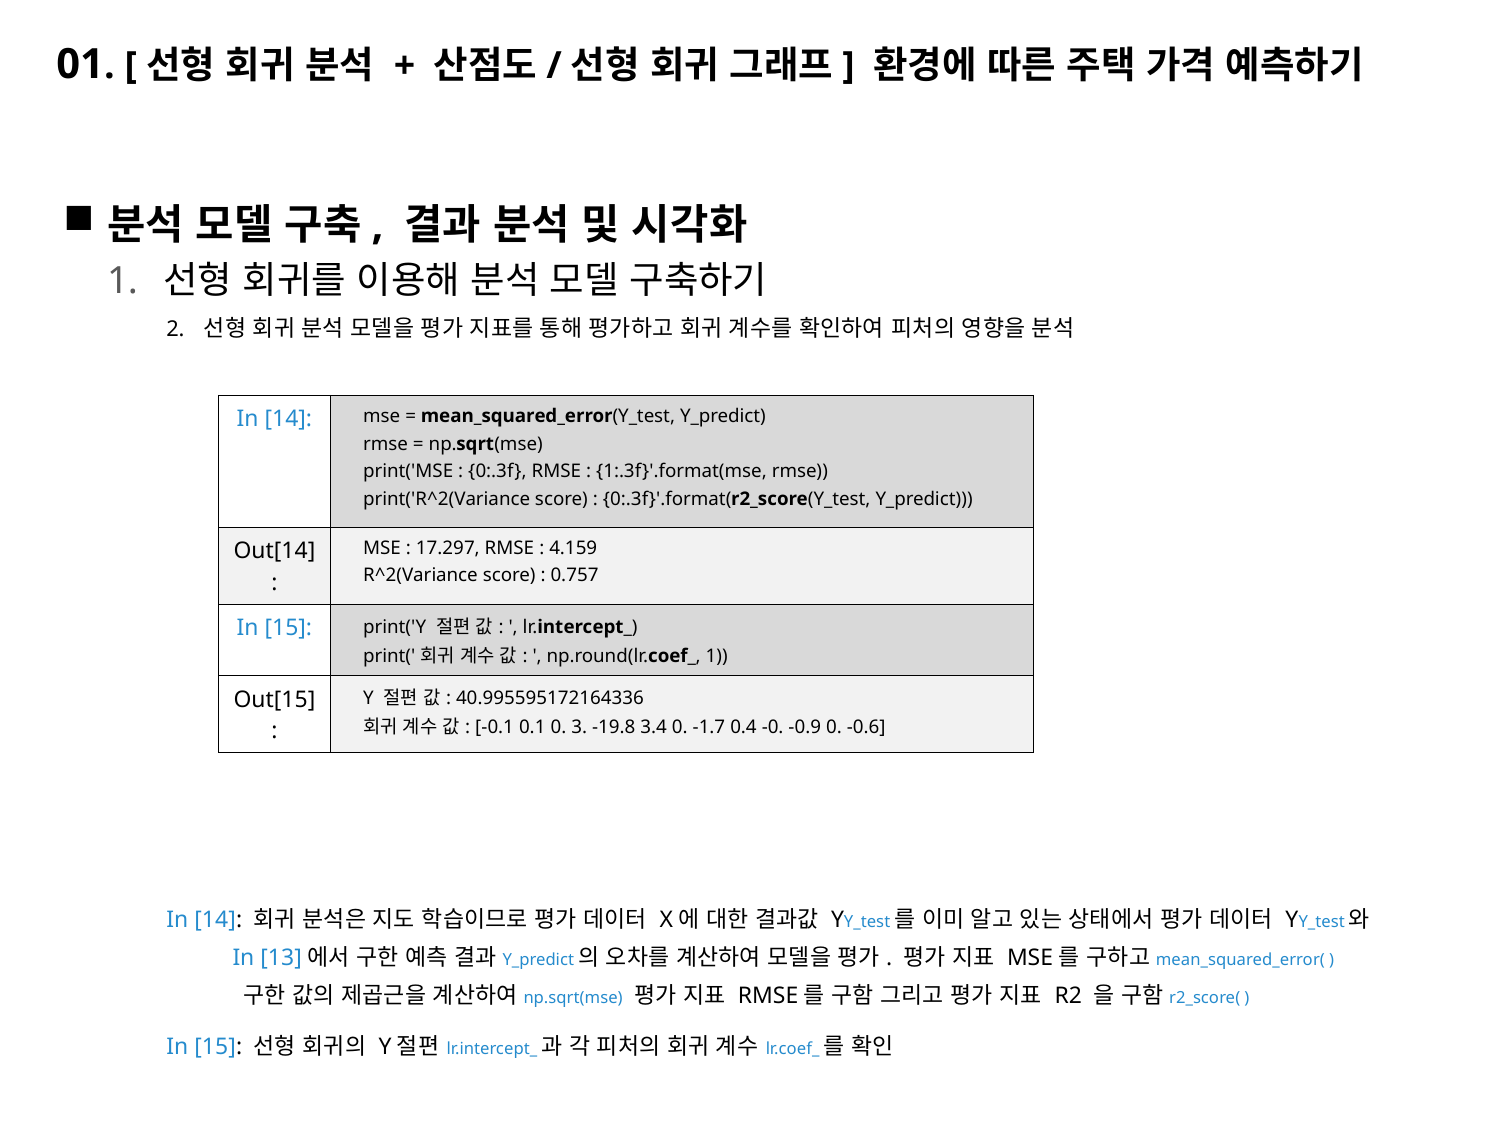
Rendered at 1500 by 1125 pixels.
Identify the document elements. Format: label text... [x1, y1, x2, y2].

table_cell Out[15]: [219, 676, 330, 752]
table_header In [14]: [219, 396, 330, 527]
table_cell print('Y 절편 값: ', lr.intercept_) print('회귀 계수 값: ', np.round(lr.coef_, 1)) [331, 605, 1033, 675]
table_cell Y 절편 값: 40.995595172164336 회귀 계수 값: [-0.1 0.1 0. 3. -19.8 3.4 0. -1.7 0.4 -0. -0.9 0. -0.6] [331, 676, 1033, 752]
table_cell Out[14]: [219, 528, 330, 604]
table_cell In [15]: [219, 605, 330, 675]
list 분석 모델 구축, 결과 분석 및 시각화 선형 회귀를 이용해 분석 모델 구축하기 선형 회귀 분석 모델을 평가 지표를 통해 평가하고 회귀 계수를 확인하여 피처의 영향을 분석 In [14]: 회귀 분석은 지도 학습이므로 평가 데이터 X에 대한 결과값 YY_test를 이미 알고 있는 상태에서 평가 데이터 YY_test와 In [13]에서 구한 예측 결과Y_predict의 오차를 계산하여 모델을 평가. 평가 지표 MSE를 구하고mean_squared_error( ) 구한 값의 제곱근을 계산하여np.sqrt(mse) 평가 지표 RMSE를 구함 그리고 평가 지표 R2 을 구함r2_score( ) In [15]: 선형 회귀의 Y절편 lr.intercept_과 각 피처의 회귀 계수 lr.coef_를 확인 [48, 165, 1467, 1064]
table_header mse = mean_squared_error(Y_test, Y_predict) rmse = np.sqrt(mse) print('MSE : {0:.3f}, RMSE : {1:.3f}'.format(mse, rmse)) print('R^2(Variance score) : {0:.3f}'.format(r2_score(Y_test, Y_predict))) [331, 396, 1033, 527]
table_cell MSE : 17.297, RMSE : 4.159 R^2(Variance score) : 0.757 [331, 528, 1033, 604]
title 01. [선형 회귀 분석 + 산점도/선형 회귀 그래프] 환경에 따른 주택 가격 예측하기 [41, 17, 1459, 107]
